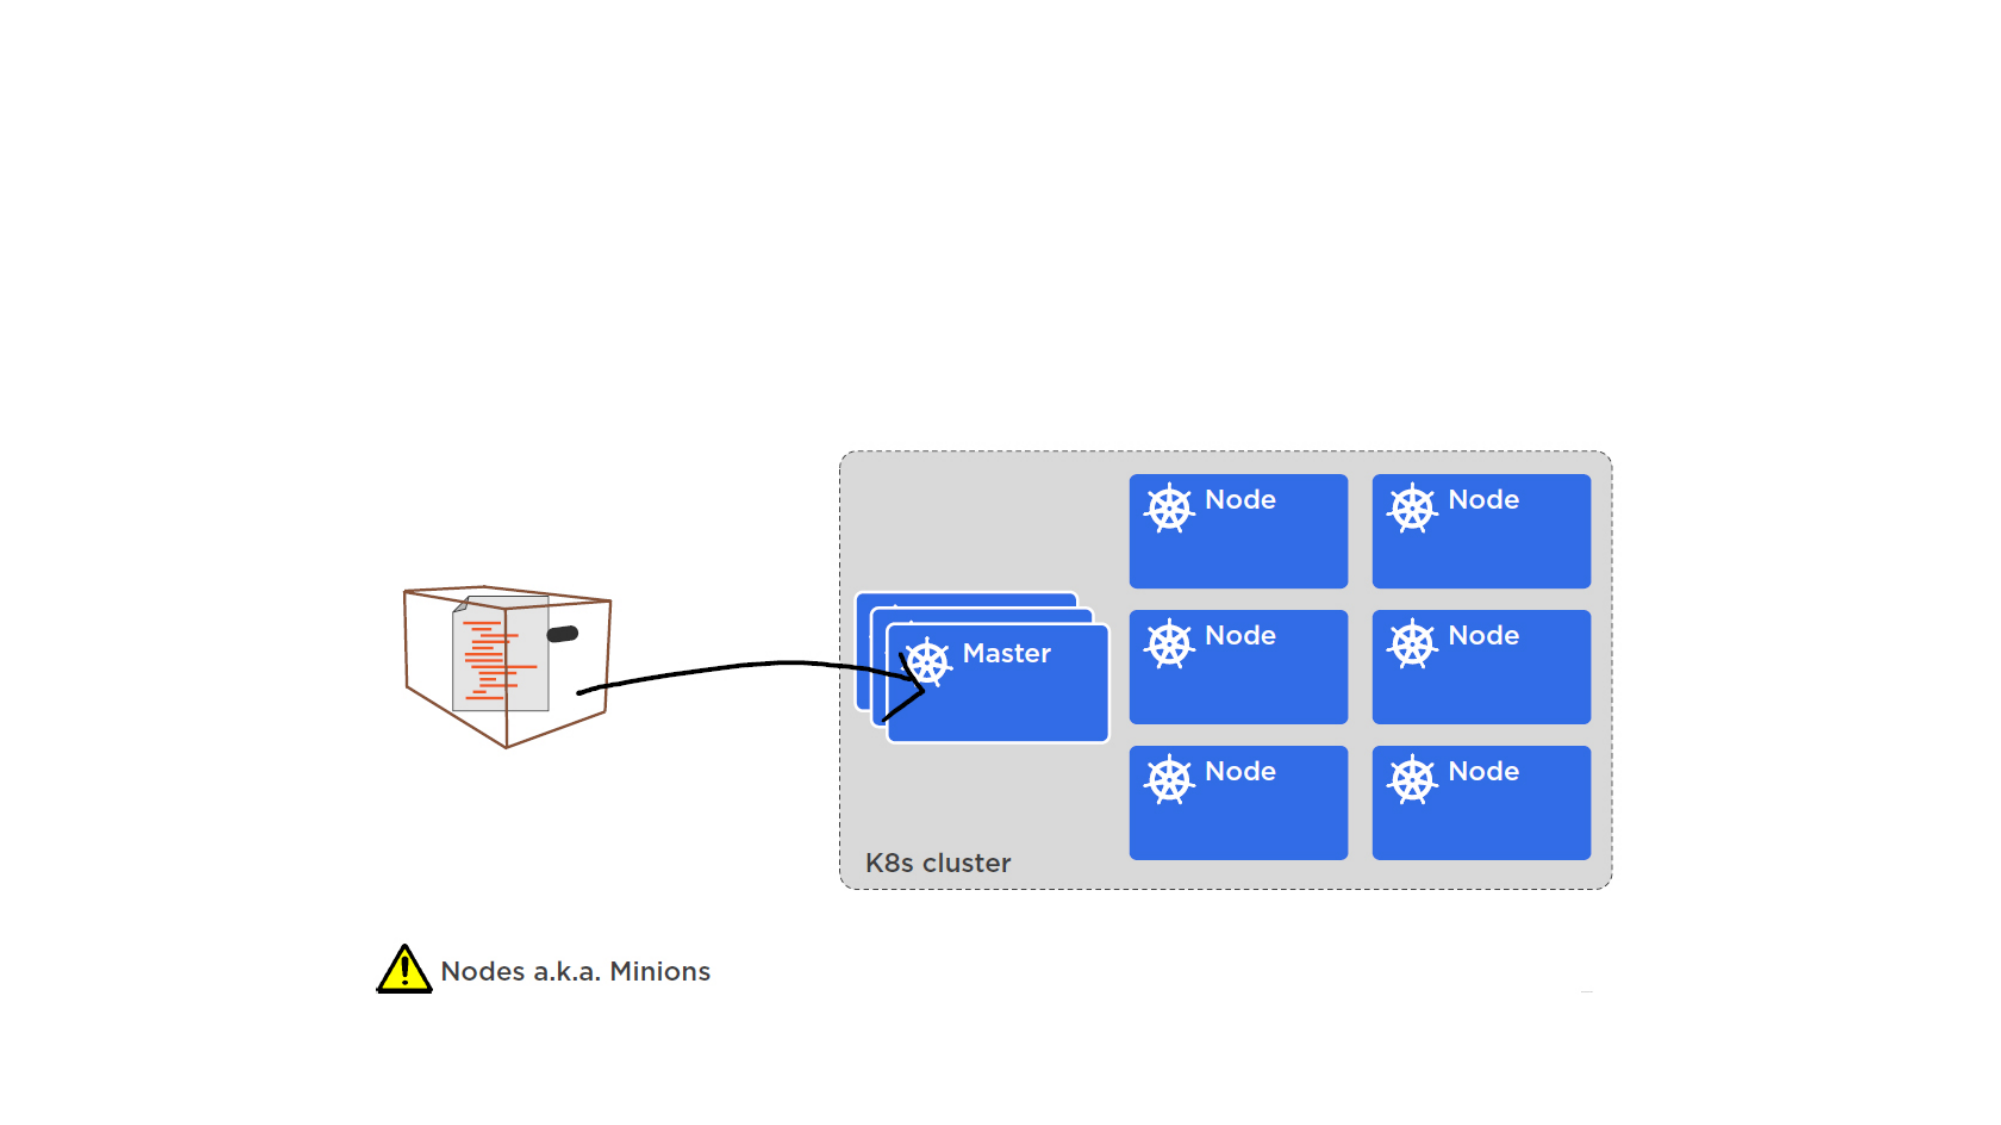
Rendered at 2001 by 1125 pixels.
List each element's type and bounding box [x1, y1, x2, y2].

picture [364, 299, 1636, 1014]
